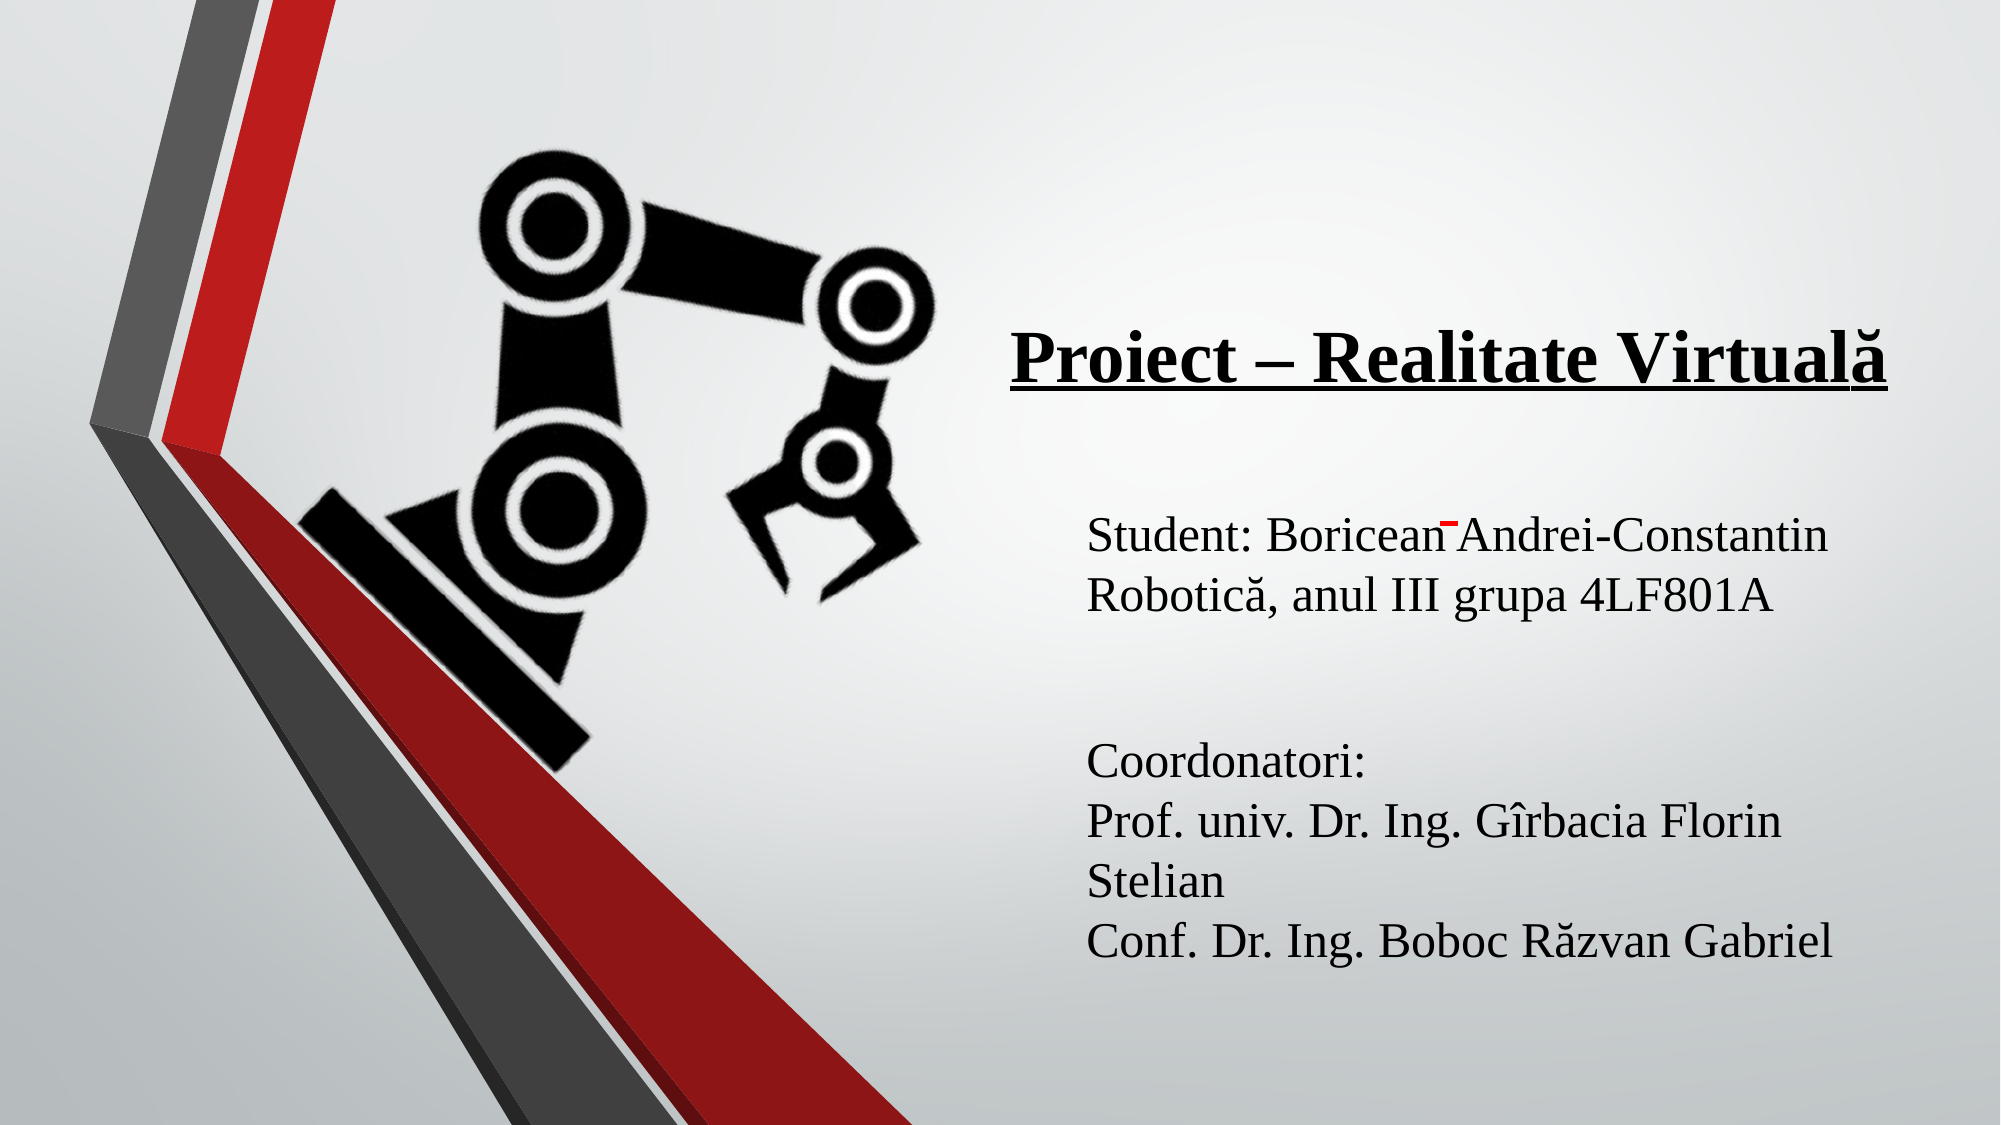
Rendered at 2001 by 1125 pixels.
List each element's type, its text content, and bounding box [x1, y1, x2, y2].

picture [163, 0, 1006, 892]
text_box Proiect – Realitate Virtuală [956, 299, 2000, 540]
text_box Coordonatori: Prof. univ. Dr. Ing. Gîrbacia Florin Stelian Conf. Dr. Ing. Boboc Răzvan Gabriel [1071, 719, 1949, 975]
text_box Student: Boricean Andrei-Constantin Robotică, anul III grupa 4LF801A [1071, 494, 1949, 629]
